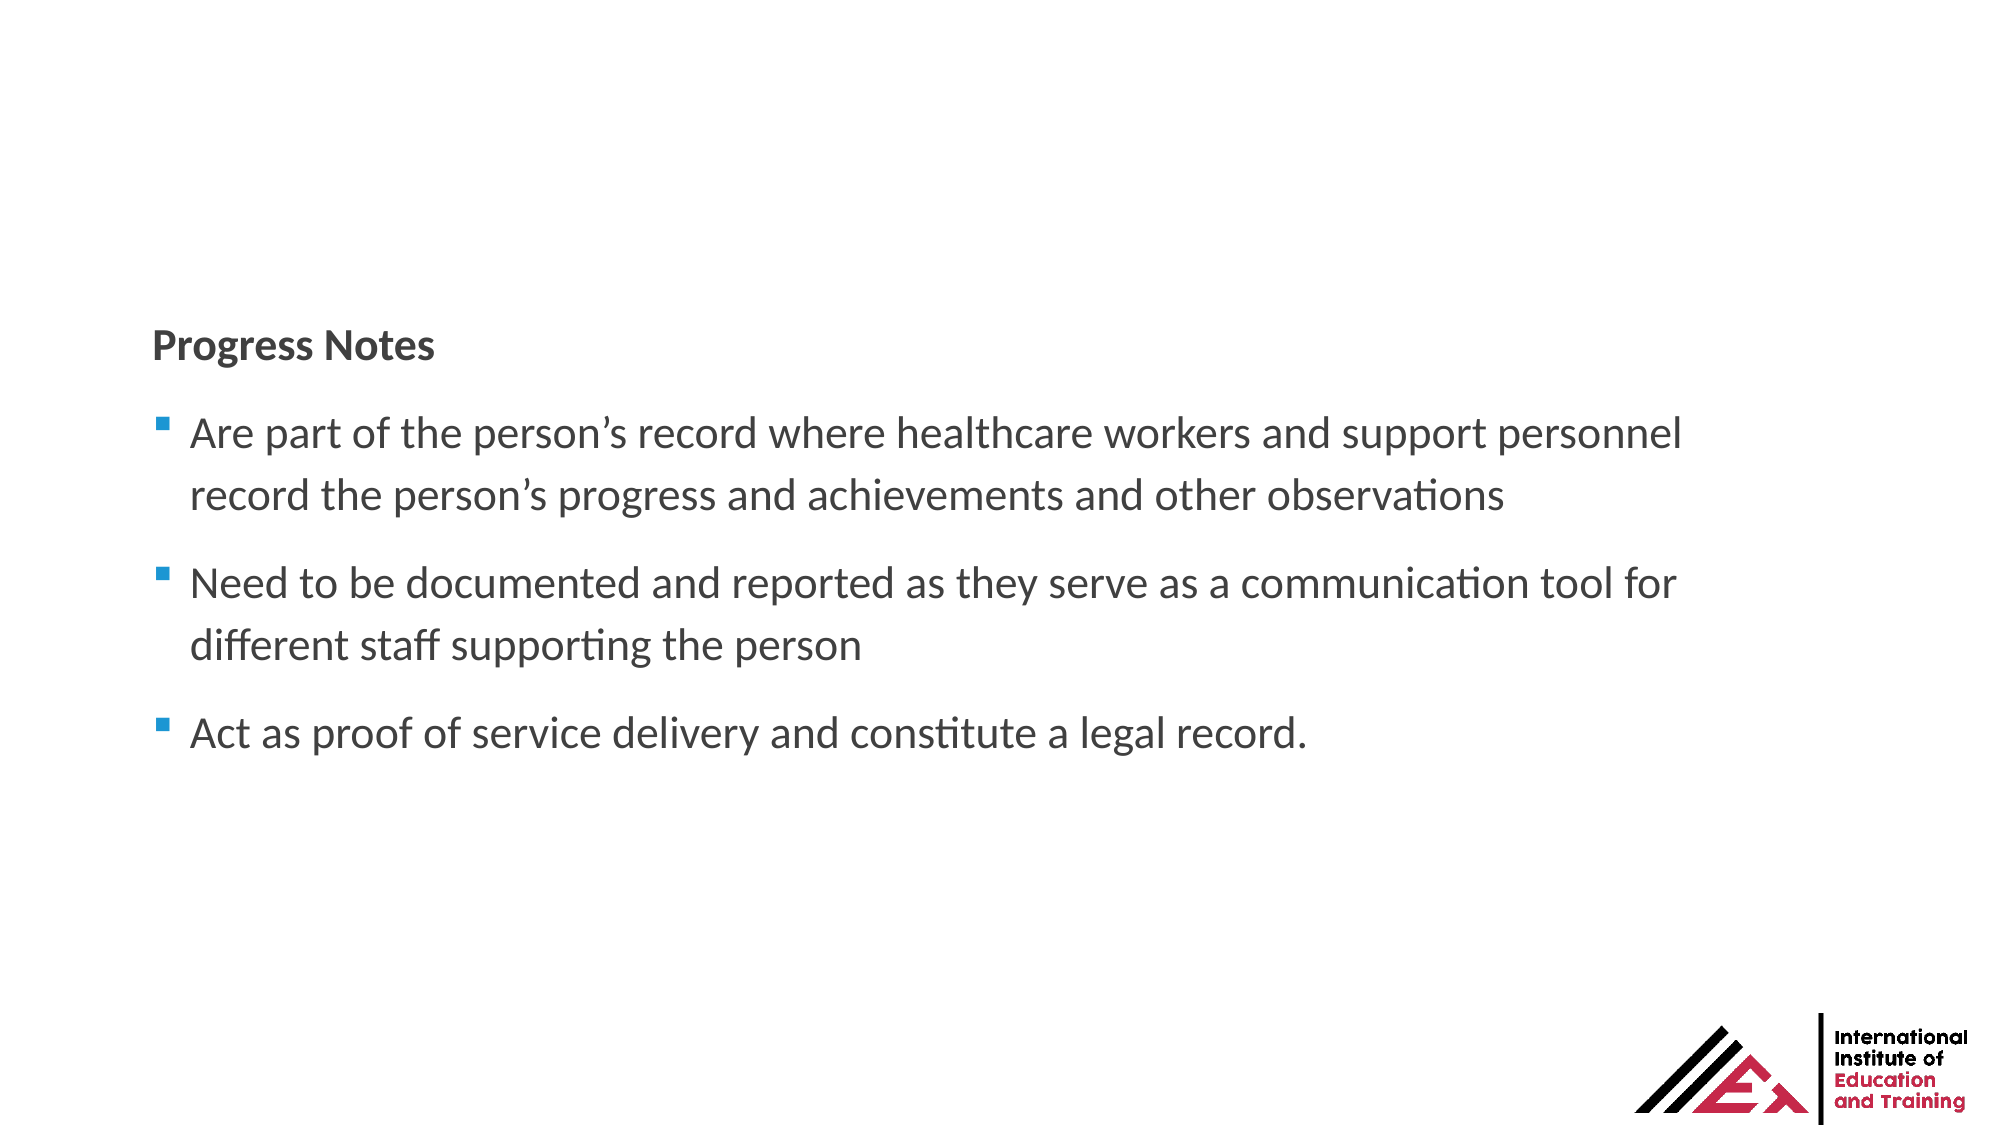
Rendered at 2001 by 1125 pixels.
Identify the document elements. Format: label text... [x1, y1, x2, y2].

picture [1634, 1013, 1967, 1125]
list Progress Notes Are part of the person’s record where healthcare workers and support personnel record the person’s progress and achievements and other observations Need to be documented and reported as they serve as a communication tool for different staff supporting the person Act as proof of service delivery and constitute a legal record. [137, 299, 1793, 1014]
